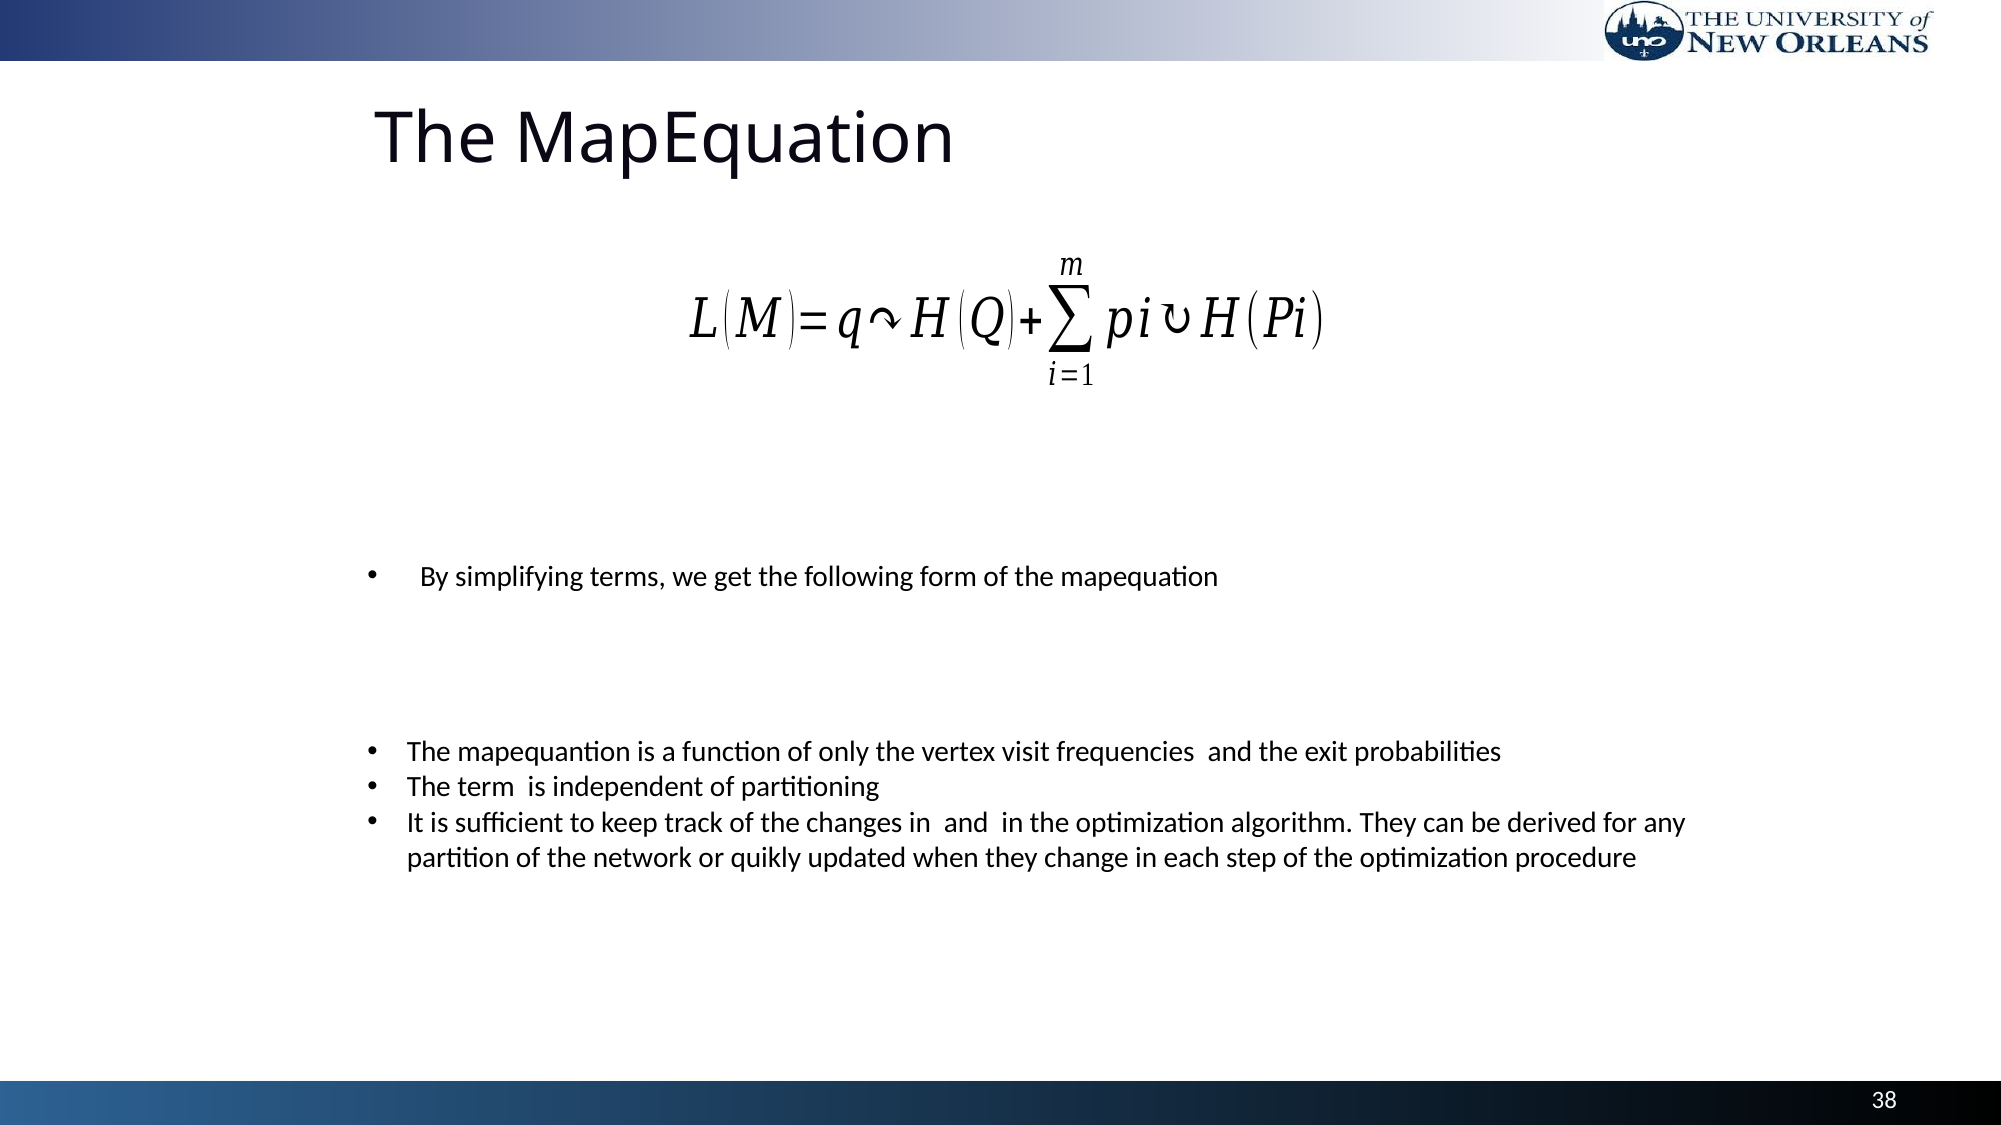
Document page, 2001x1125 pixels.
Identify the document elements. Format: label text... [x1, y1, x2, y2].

picture [1604, 0, 1934, 61]
slide_number 38 [1855, 1076, 1913, 1121]
title The MapEquation [359, 51, 1641, 228]
